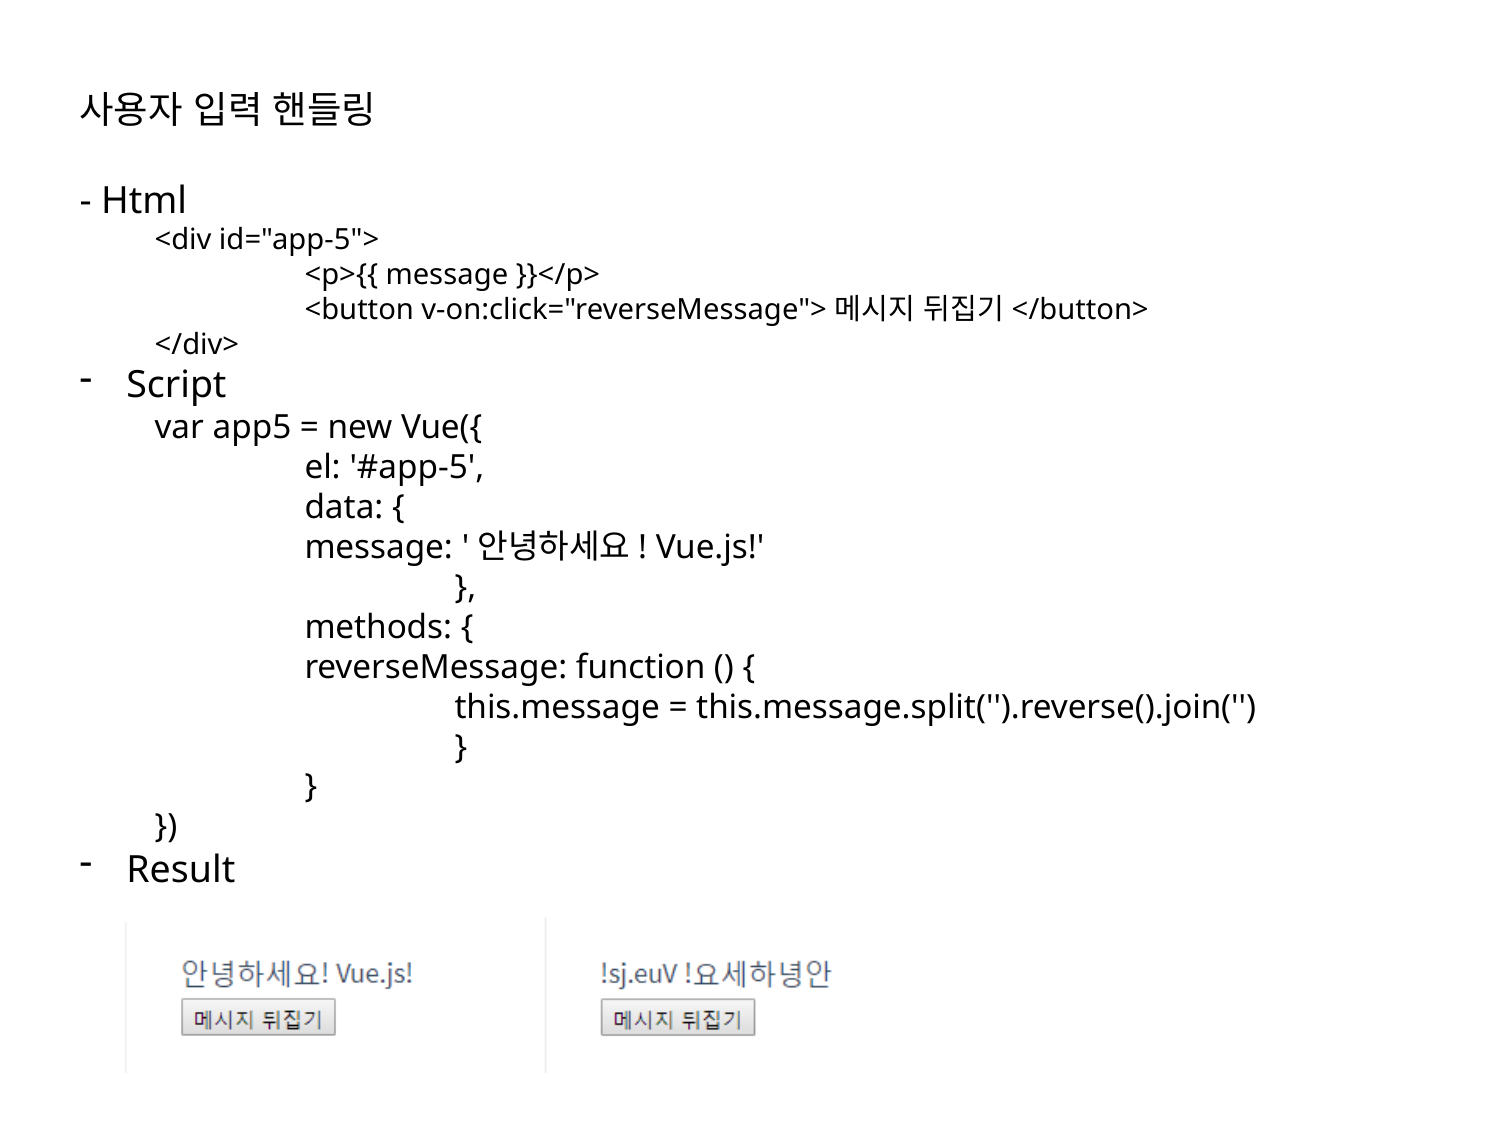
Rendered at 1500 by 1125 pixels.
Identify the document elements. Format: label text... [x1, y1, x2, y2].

text_box 사용자 입력 핸들링 - Html <div id="app-5"> <p>{{ message }}</p> <button v-on:click="reverseMessage">메시지 뒤집기</button> </div> Script var app5 = new Vue({ el: '#app-5', data: { message: '안녕하세요! Vue.js!' }, methods: { reverseMessage: function () { this.message = this.message.split('').reverse().join('') } } }) Result [64, 78, 1459, 987]
picture [111, 917, 983, 1073]
